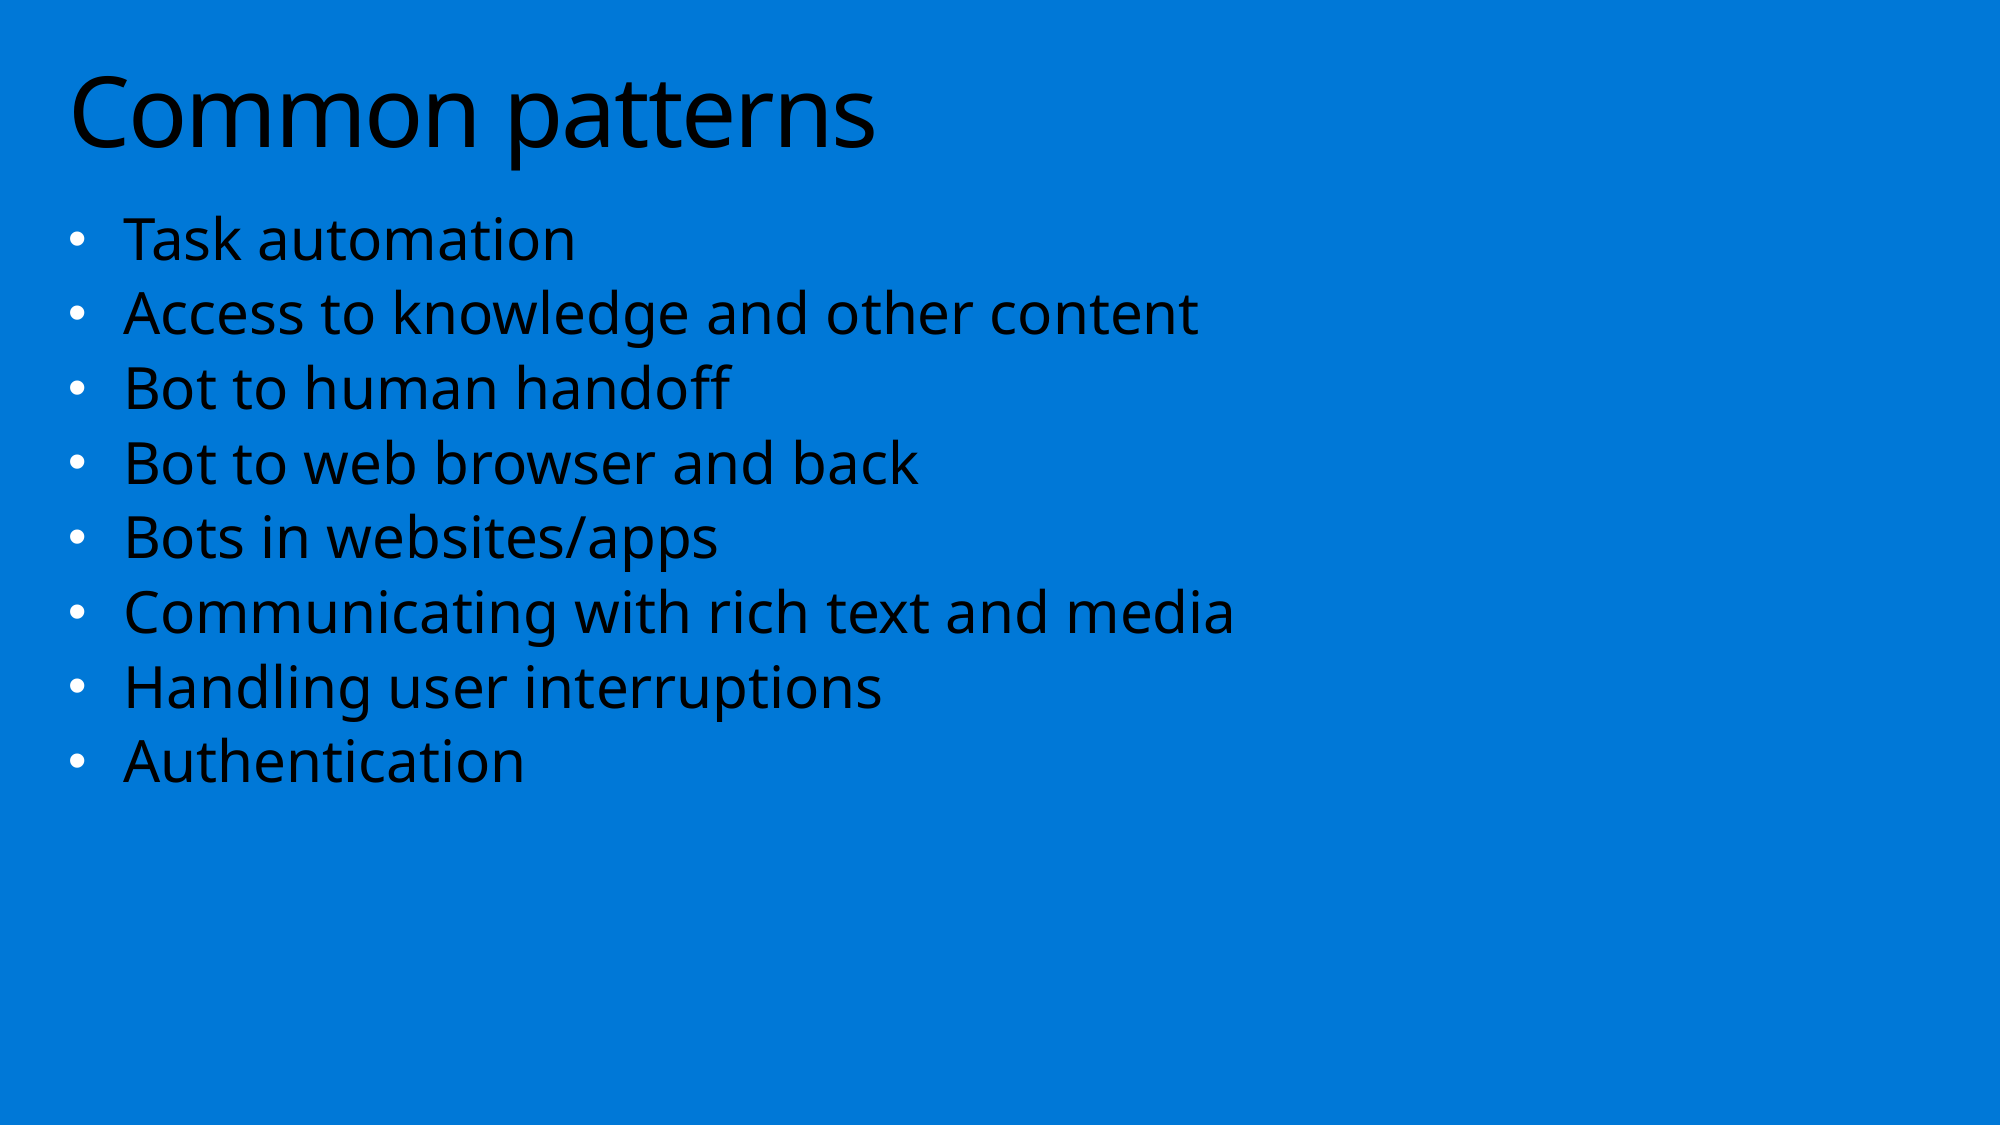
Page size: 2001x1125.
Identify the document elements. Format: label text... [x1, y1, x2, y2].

title Common patterns [44, 47, 1957, 194]
list Task automation Access to knowledge and other content Bot to human handoff Bot to web browser and back Bots in websites/apps Communicating with rich text and media Handling user interruptions Authentication [44, 194, 1957, 989]
